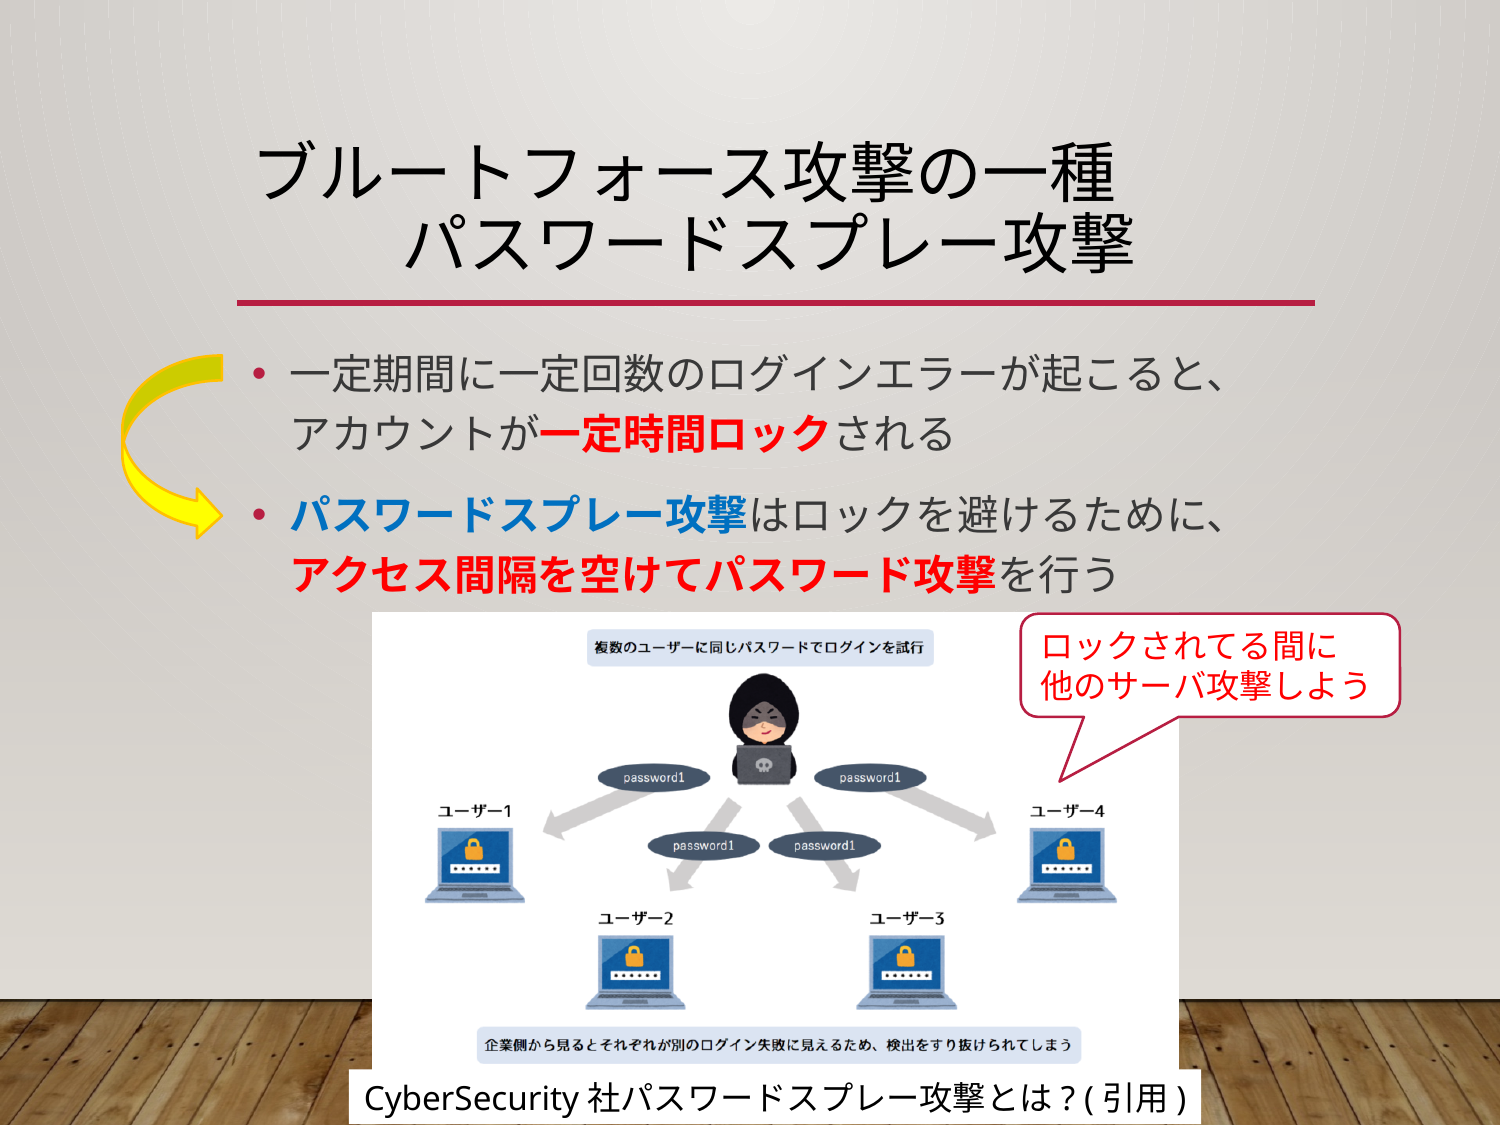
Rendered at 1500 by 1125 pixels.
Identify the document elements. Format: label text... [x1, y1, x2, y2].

text_box [121, 354, 224, 540]
picture [0, 611, 1500, 1125]
list 一定期間に一定回数のログインエラーが起こると、 アカウントが一定時間ロックされる パスワードスプレー攻撃はロックを避けるために、 アクセス間隔を空けてパスワード攻撃を行う [236, 330, 1315, 897]
text_box CyberSecurity社パスワードスプレー攻撃とは? (引用) [348, 1069, 1202, 1125]
title ブルートフォース攻撃の一種 パスワードスプレー攻撃 [236, 131, 1315, 305]
text_box ロックされてる間に 他のサーバ攻撃しよう [1179, 612, 1402, 719]
